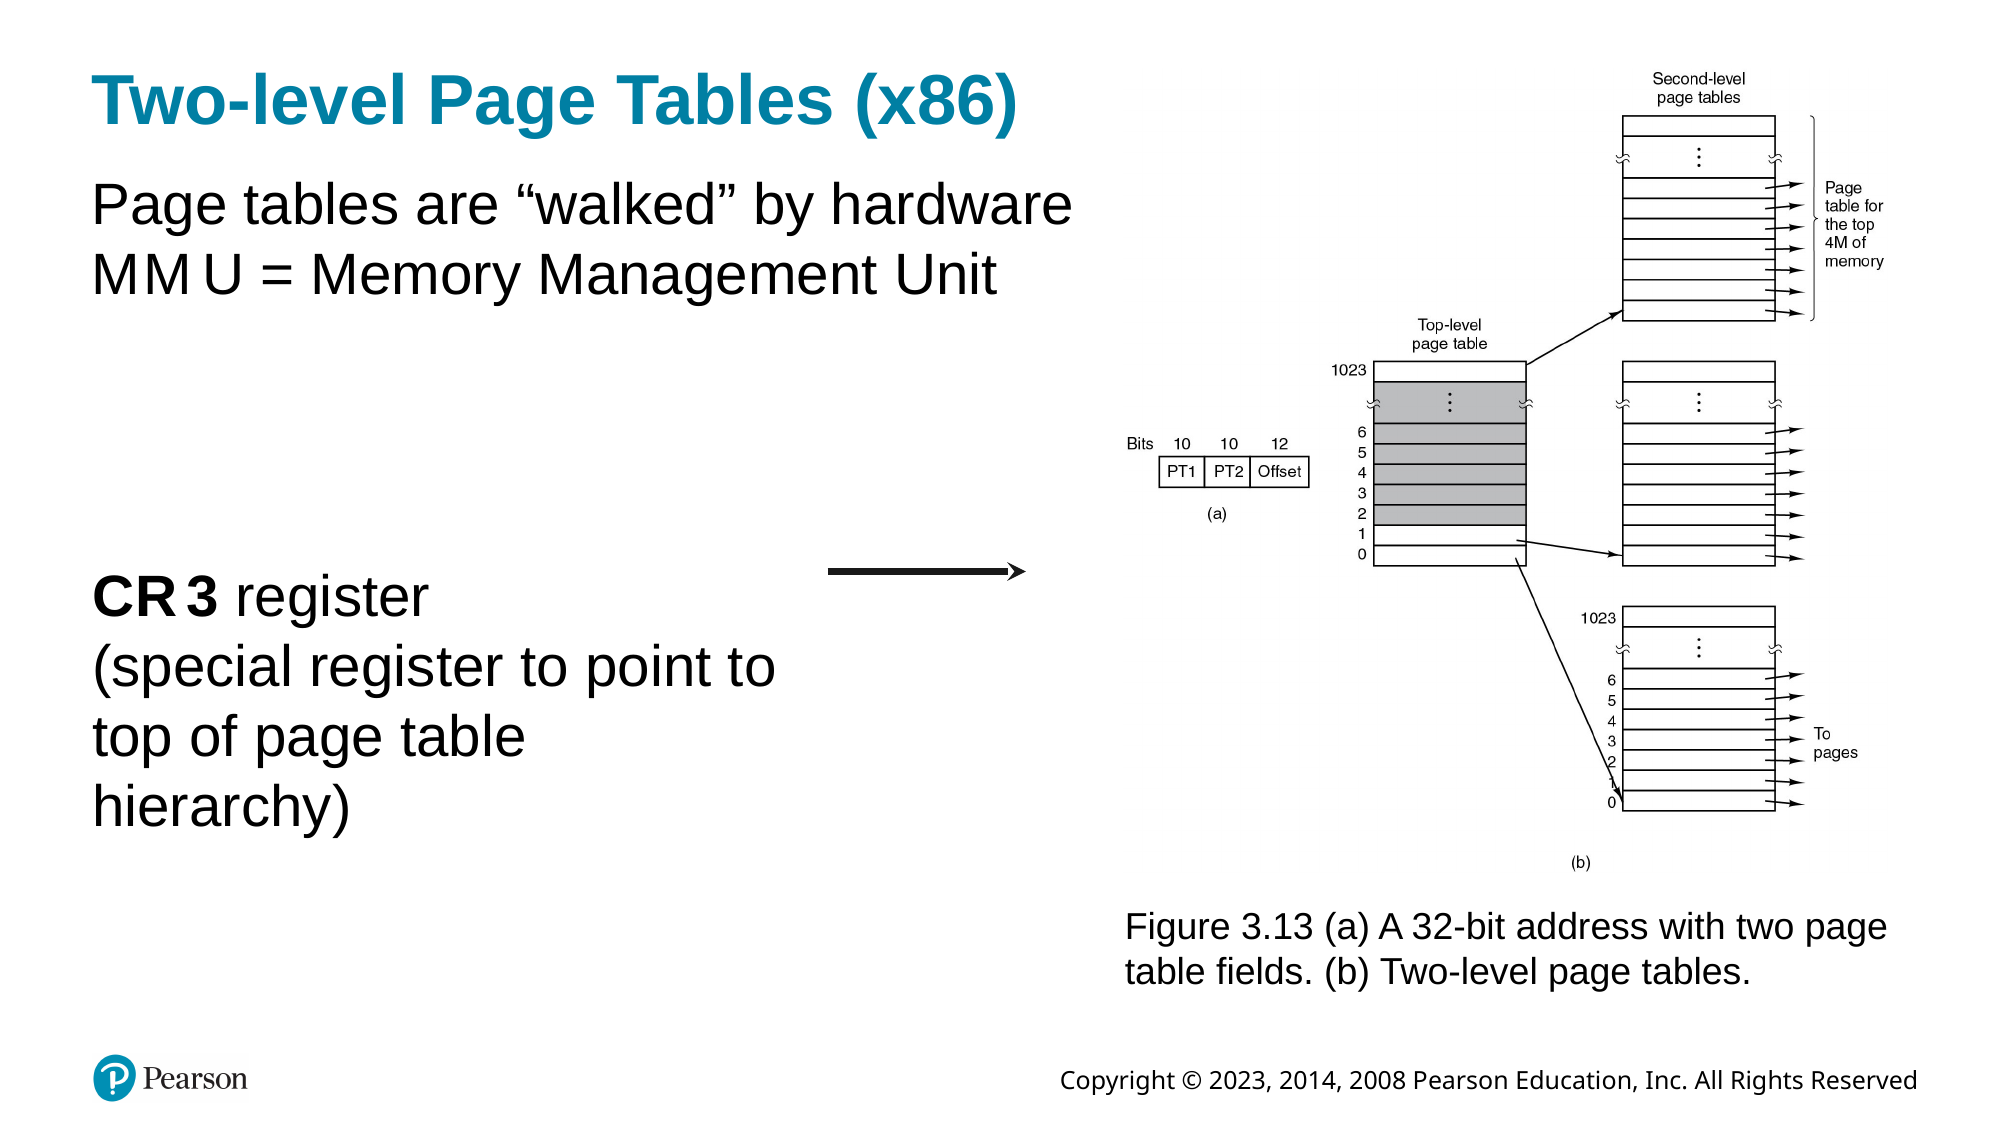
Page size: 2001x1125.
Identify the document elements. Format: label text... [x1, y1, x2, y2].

list Figure 3.13 (a) A 32-bit address with two page table fields. (b) Two-level page tables. [1124, 625, 1923, 1125]
picture [1123, 68, 1889, 873]
list C R 3 register (special register to point to top of page table hierarchy) [92, 375, 791, 1020]
picture [92, 1053, 249, 1103]
list Page tables are “walked” by hardware M M U = Memory Management Unit [91, 0, 1088, 559]
